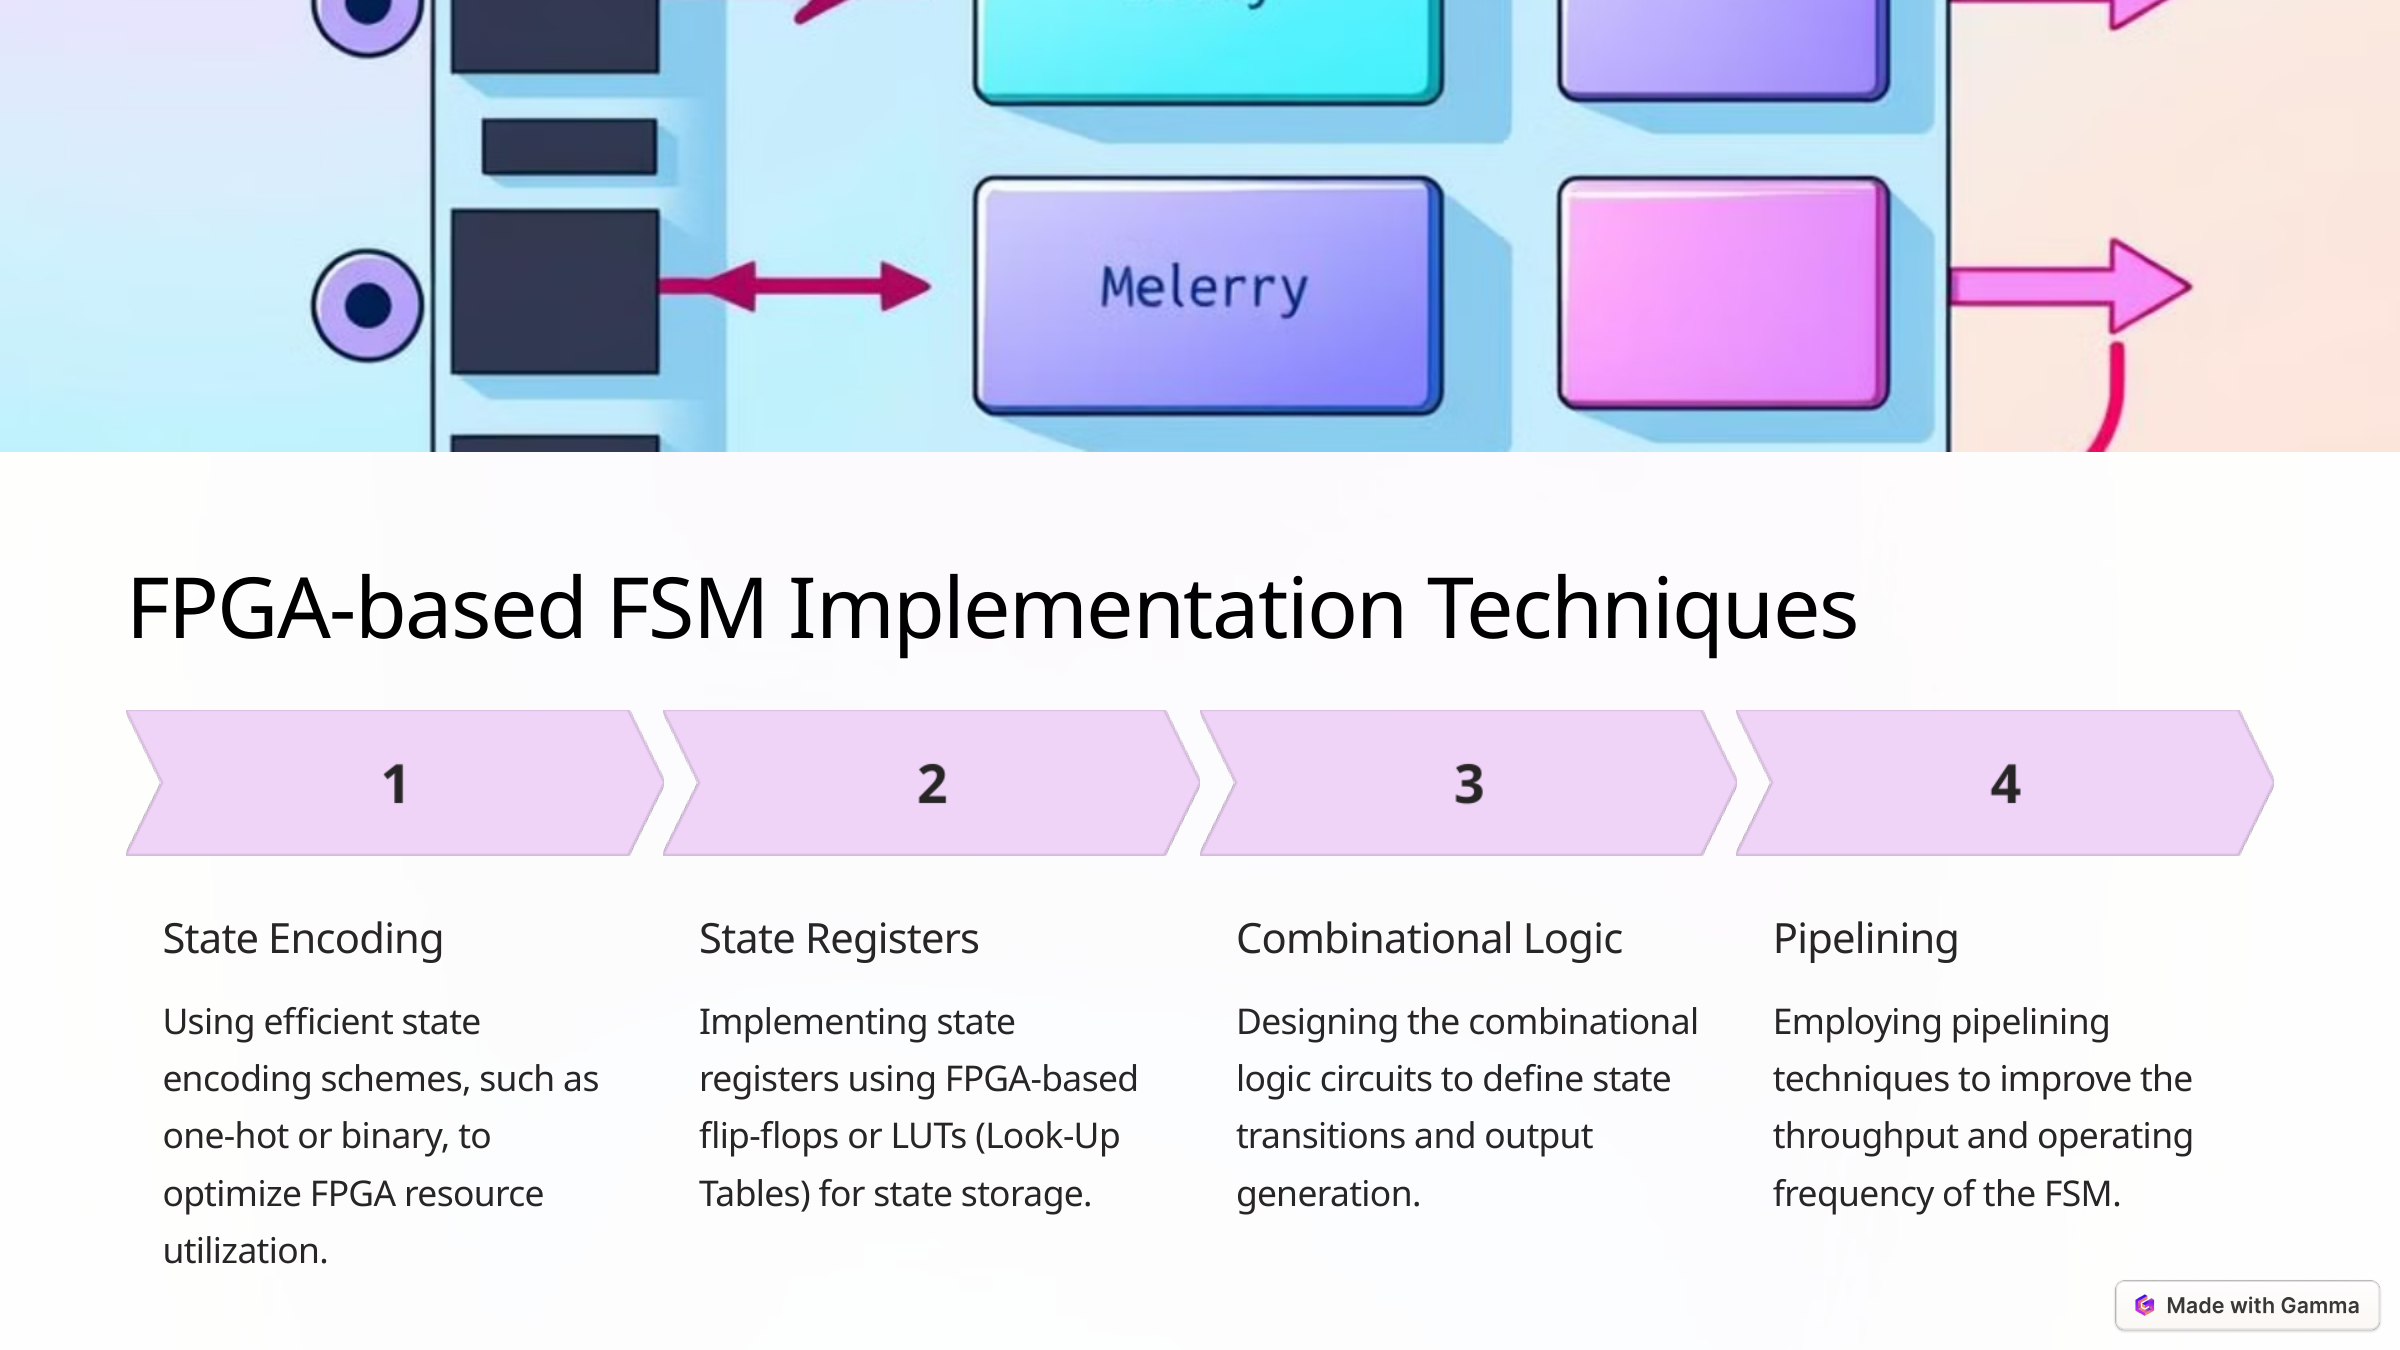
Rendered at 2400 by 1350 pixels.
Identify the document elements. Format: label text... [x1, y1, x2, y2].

text_box Designing the combinational logic circuits to define state transitions and output generation. [1236, 984, 1701, 1216]
text_box Combinational Logic [1236, 909, 1661, 963]
picture [0, 0, 2400, 452]
text_box Implementing state registers using FPGA-based flip-flops or LUTs (Look-Up Tables) for state storage. [699, 984, 1164, 1216]
text_box Using efficient state encoding schemes, such as one-hot or binary, to optimize FPGA resource utilization. [162, 984, 627, 1216]
text_box State Encoding [162, 909, 588, 963]
picture [126, 710, 2274, 856]
text_box Employing pipelining techniques to improve the throughput and operating frequency of the FSM. [1772, 984, 2238, 1216]
text_box FPGA-based FSM Implementation Techniques [126, 550, 1814, 657]
text_box Pipelining [1772, 909, 2198, 963]
text_box State Registers [699, 909, 1124, 963]
picture [2106, 1271, 2389, 1339]
